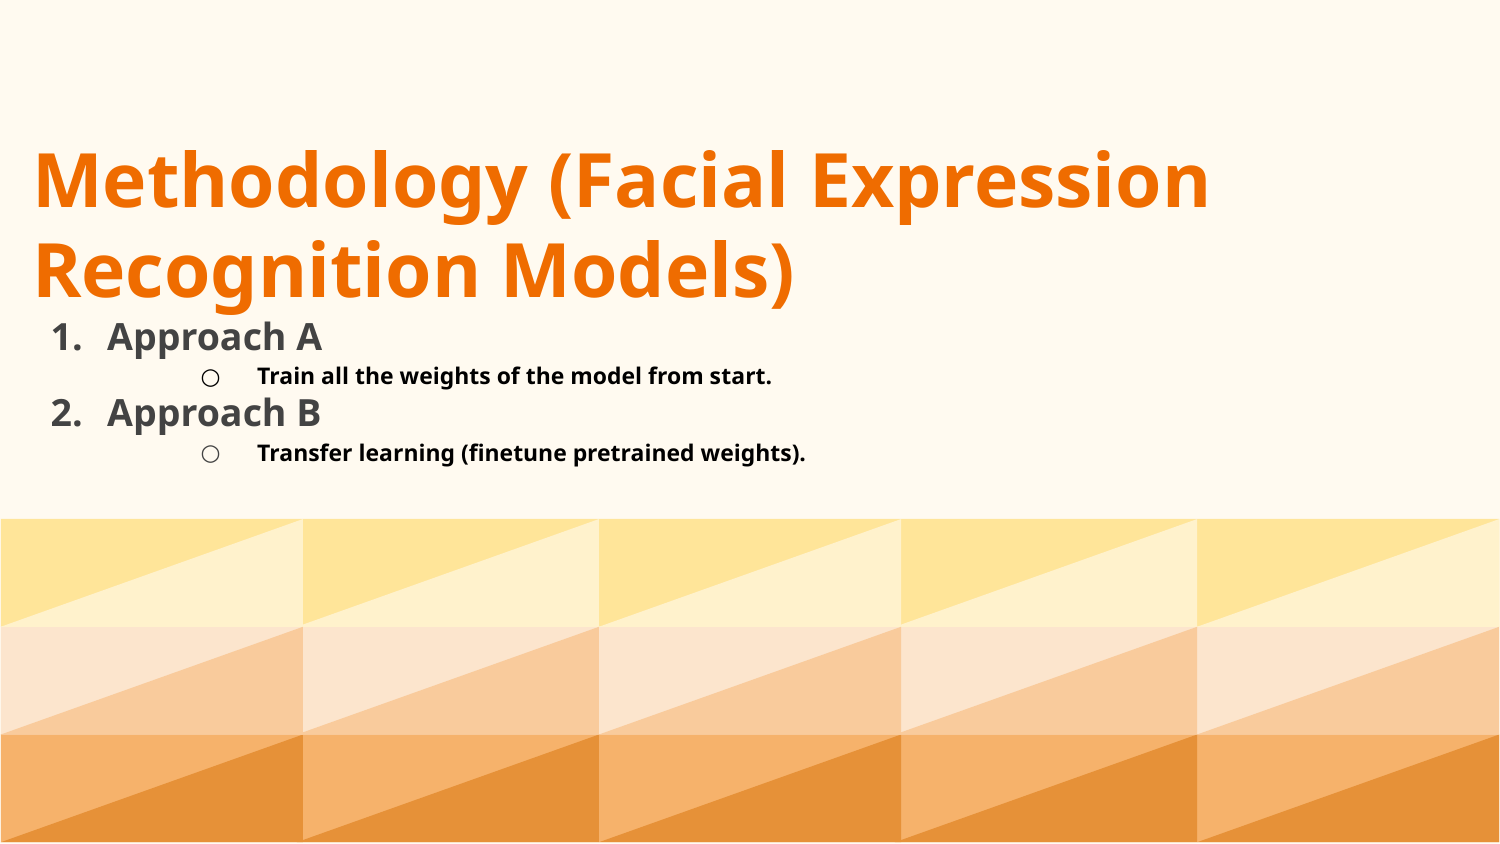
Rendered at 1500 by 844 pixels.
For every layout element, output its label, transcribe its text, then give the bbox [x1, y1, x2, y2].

title Methodology (Facial Expression Recognition Models) Approach A Train all the weights of the model from start. Approach B Transfer learning (finetune pretrained weights). [17, 117, 1477, 602]
